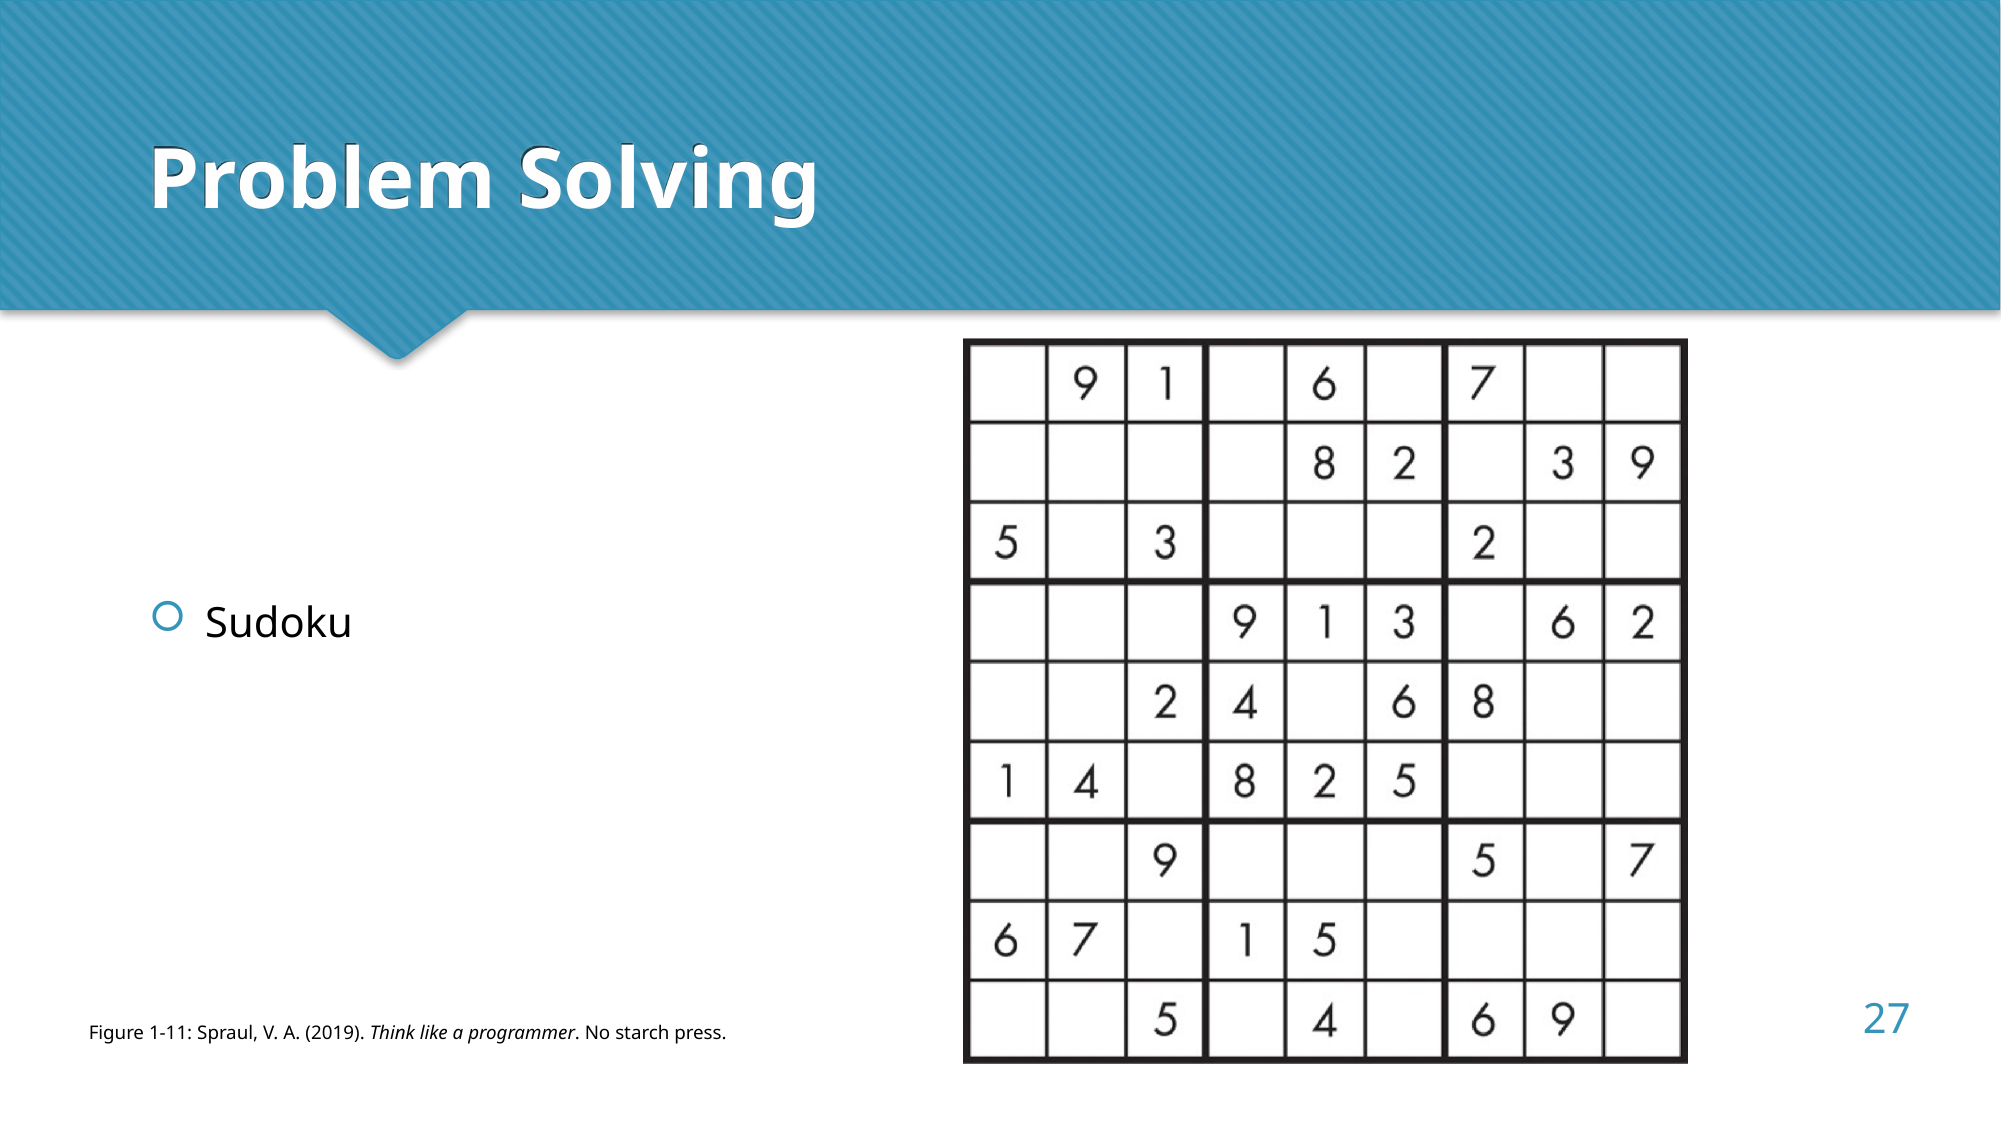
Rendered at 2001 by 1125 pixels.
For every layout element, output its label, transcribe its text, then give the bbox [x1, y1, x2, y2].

picture [1, 1, 1999, 357]
text_box Sudoku [134, 364, 676, 878]
text_box Figure 1-11: Spraul, V. A. (2019). Think like a programmer. No starch press. [74, 991, 947, 1051]
text_box Problem Solving [132, 73, 1867, 233]
picture [952, 335, 1695, 1070]
text_box <number> [1751, 970, 1926, 1051]
